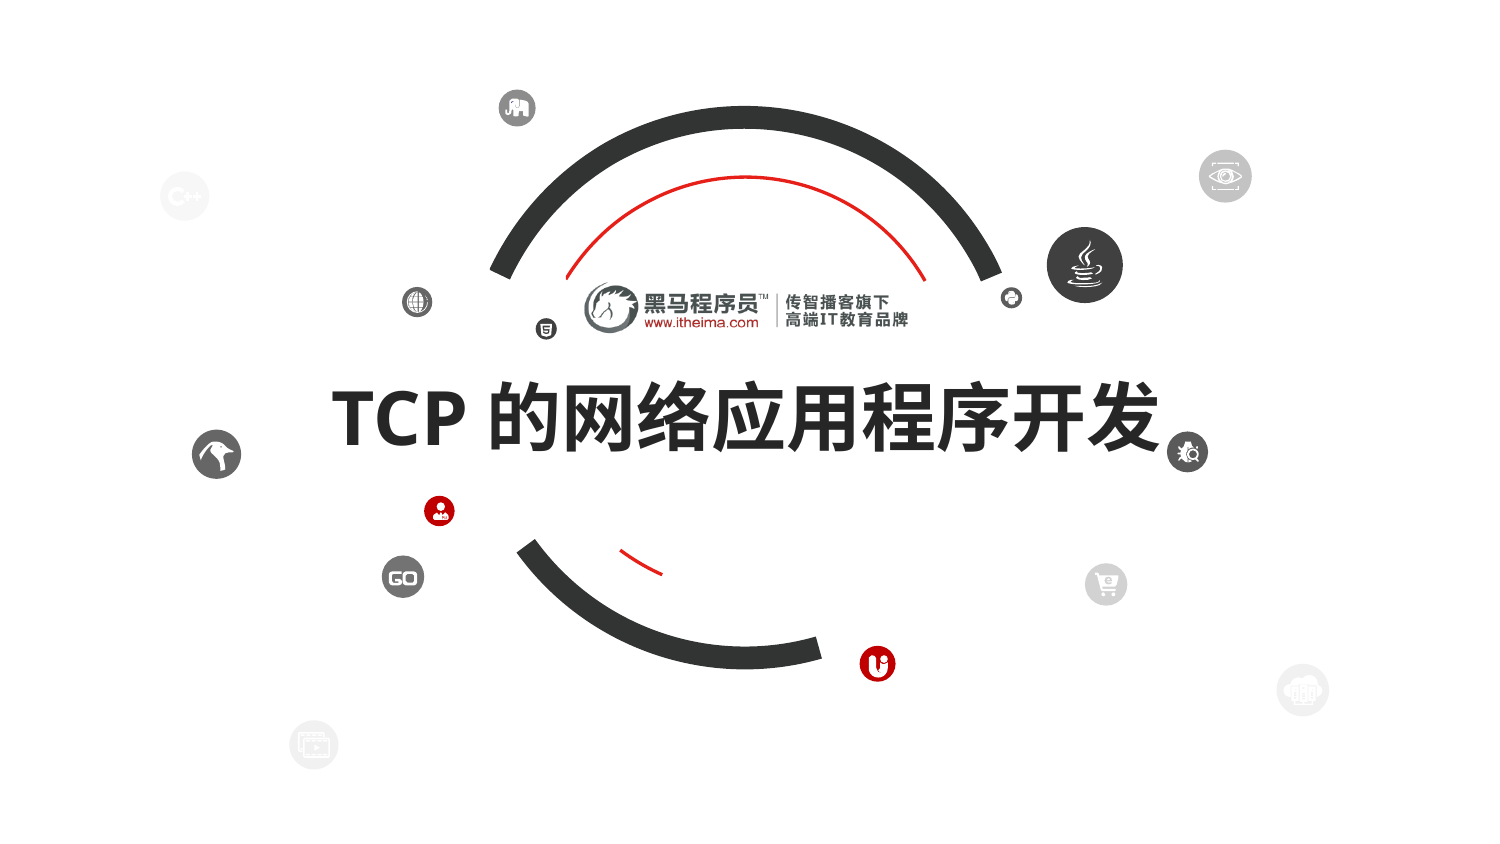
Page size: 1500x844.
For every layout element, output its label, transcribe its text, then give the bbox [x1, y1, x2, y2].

picture [567, 259, 925, 357]
text_box TCP的网络应用程序开发 [316, 363, 1176, 469]
